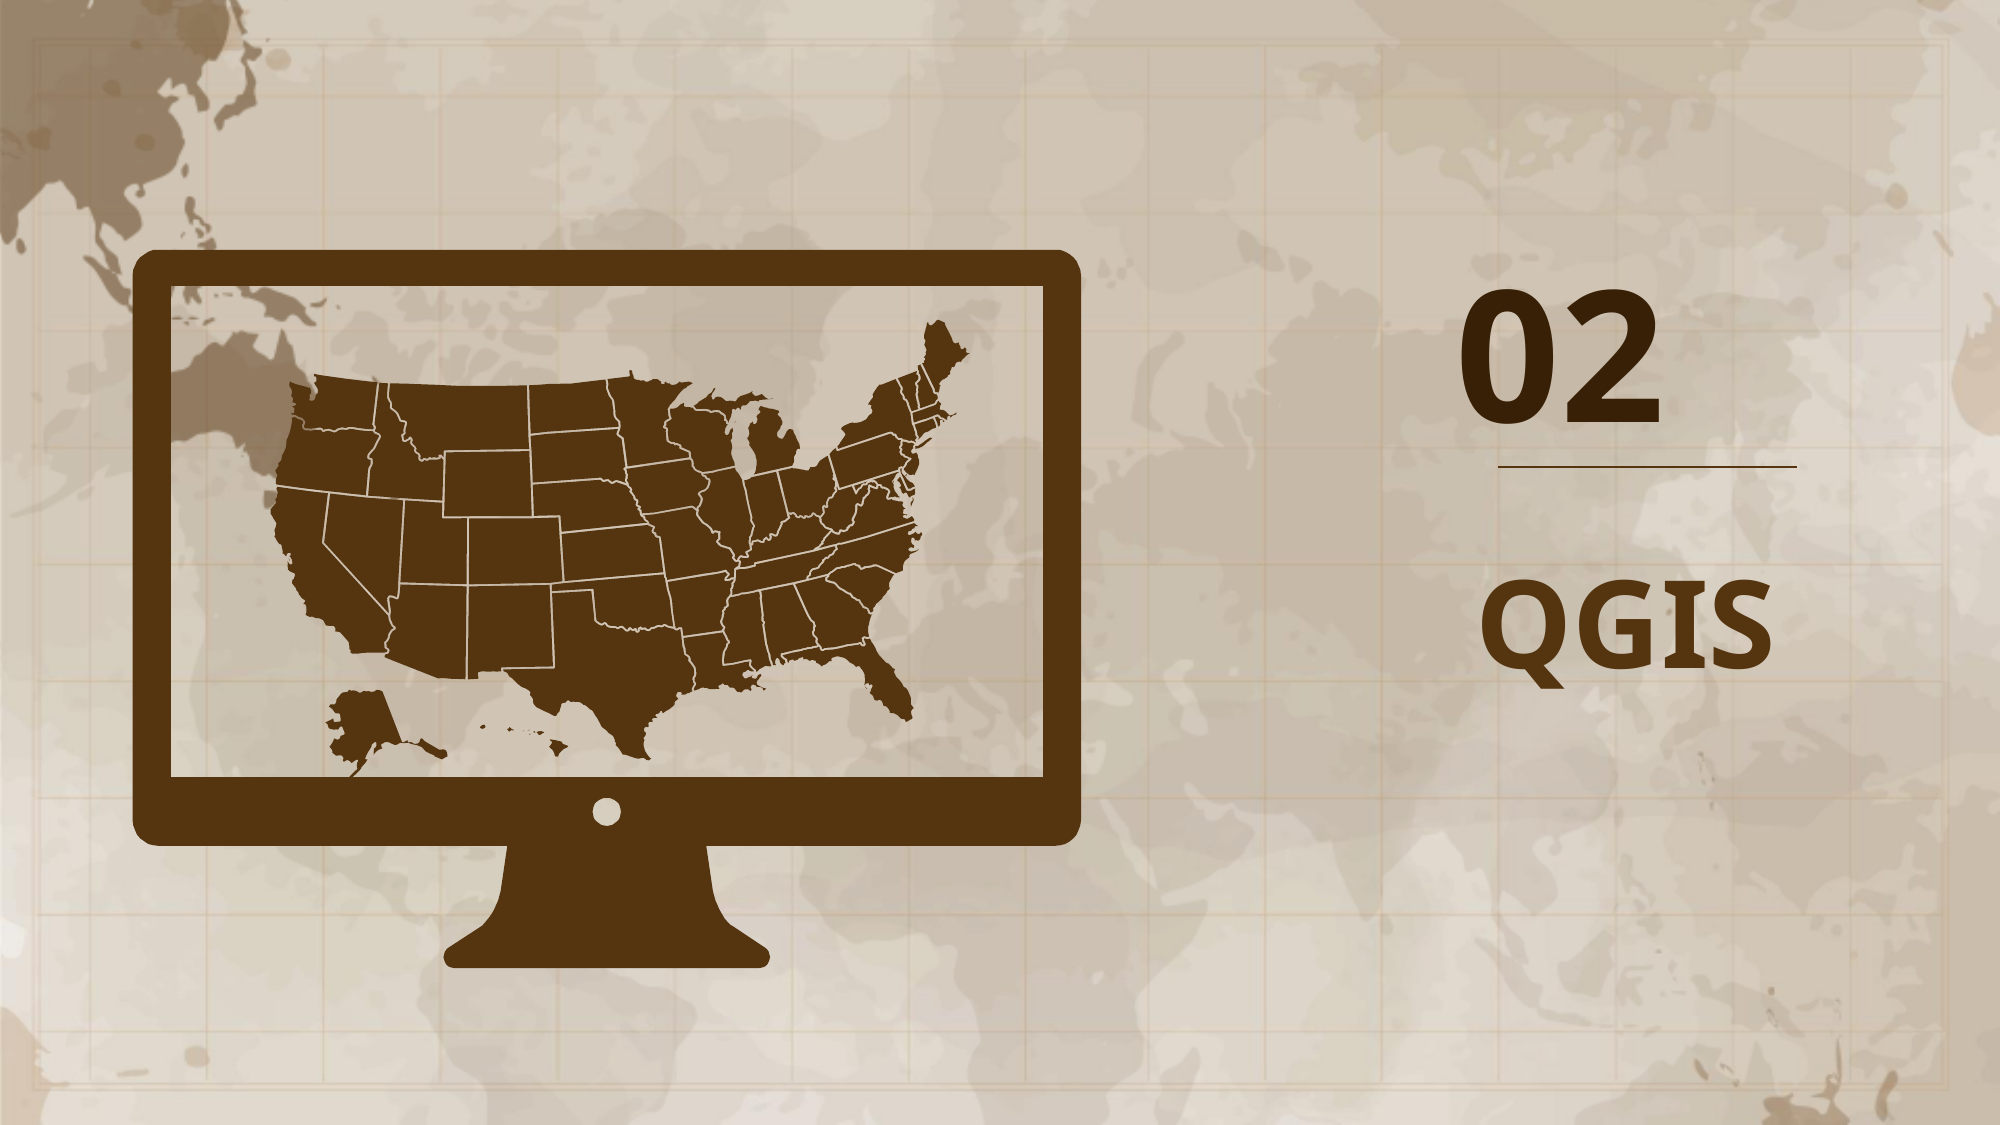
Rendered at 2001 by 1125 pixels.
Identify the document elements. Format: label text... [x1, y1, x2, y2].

picture [0, 0, 2000, 1125]
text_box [270, 319, 970, 789]
title QGIS [1434, 497, 1796, 743]
title 02 [1435, 271, 1821, 428]
text_box [133, 250, 1081, 968]
